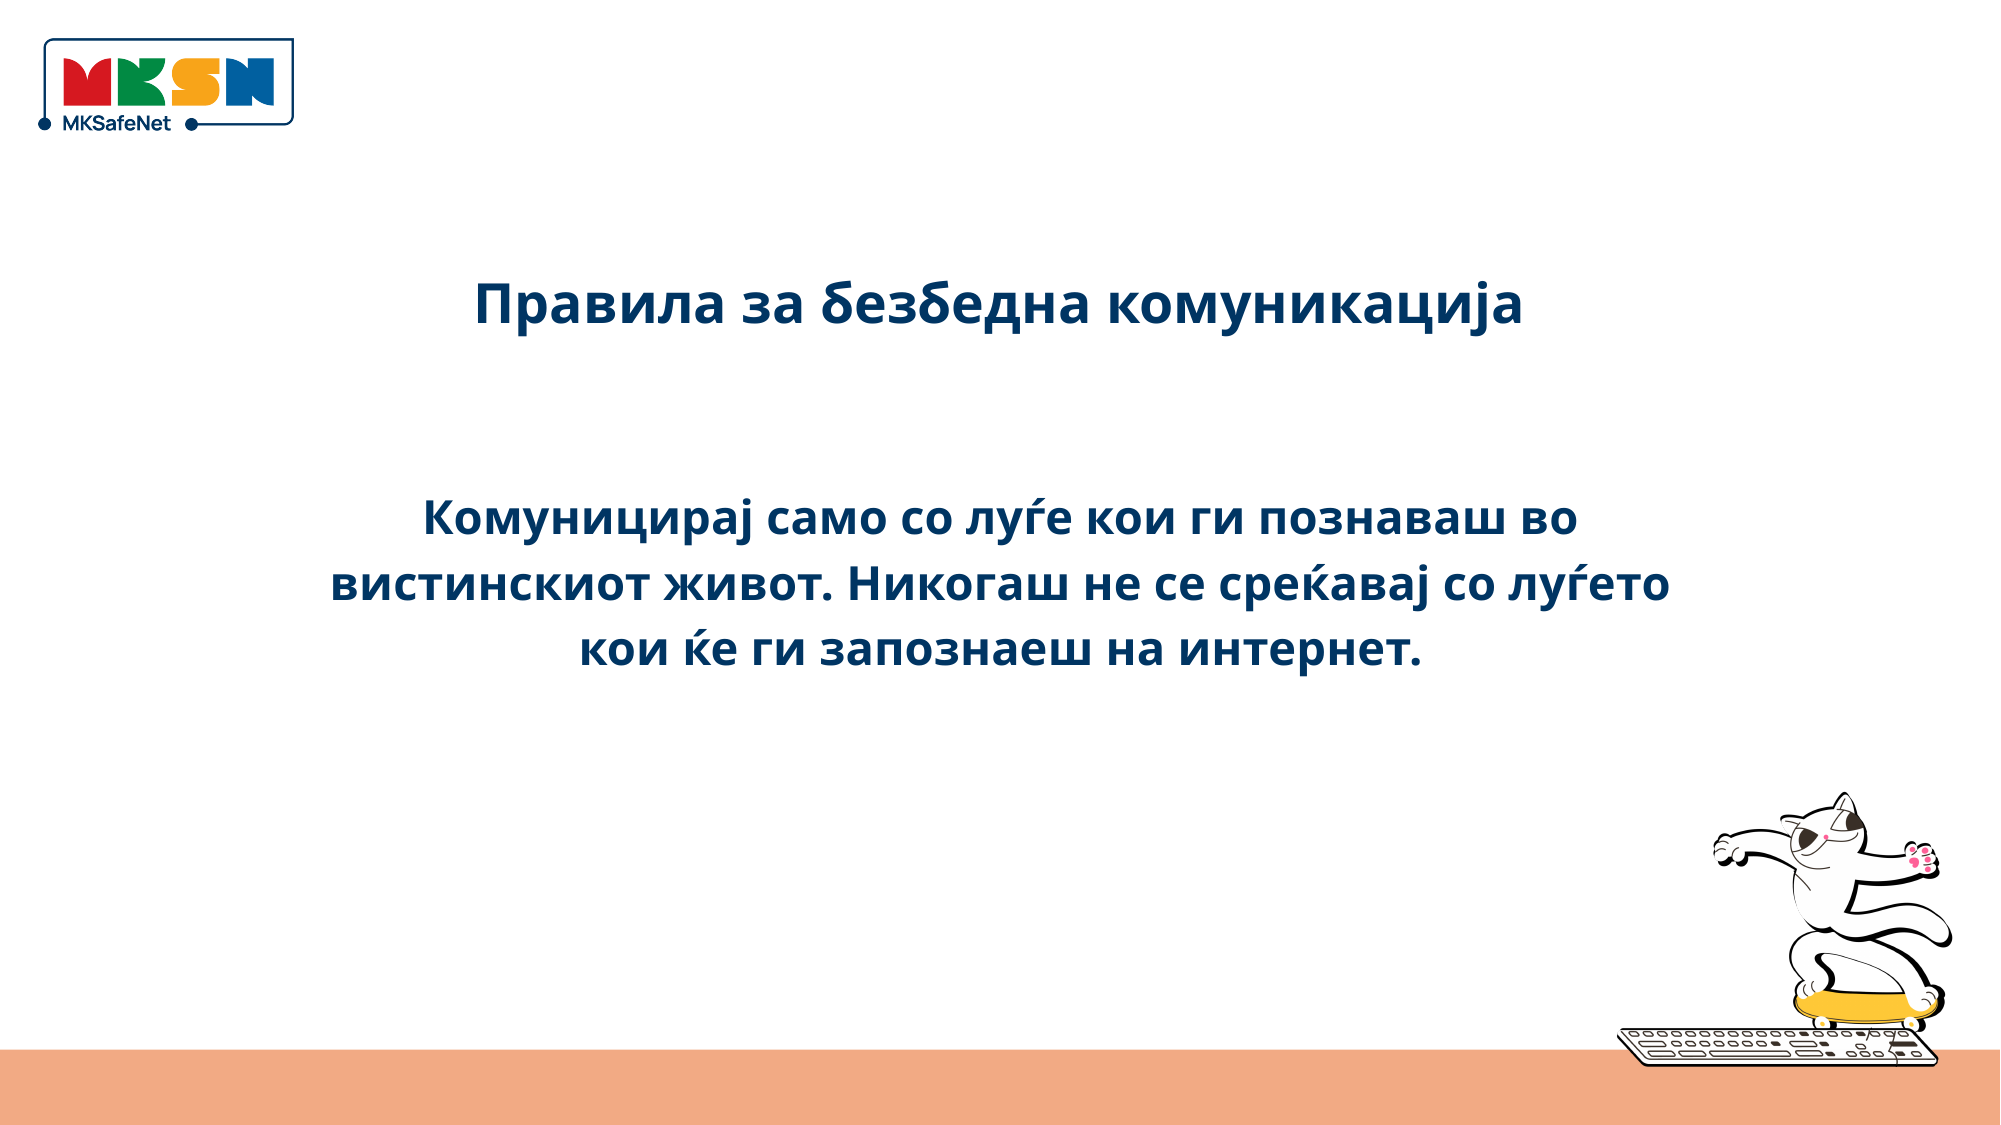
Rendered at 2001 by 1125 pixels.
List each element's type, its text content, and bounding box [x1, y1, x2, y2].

text_box [0, 1049, 2000, 1125]
picture [1596, 788, 1959, 1070]
text_box Правила за безбедна комуникација [59, 211, 1938, 335]
picture [38, 37, 294, 132]
text_box Комуницирај само со луѓе кои ги познаваш во вистинскиот живот. Никогаш не се среќавај со луѓето кои ќе ги запознаеш на интернет. [314, 473, 1686, 740]
